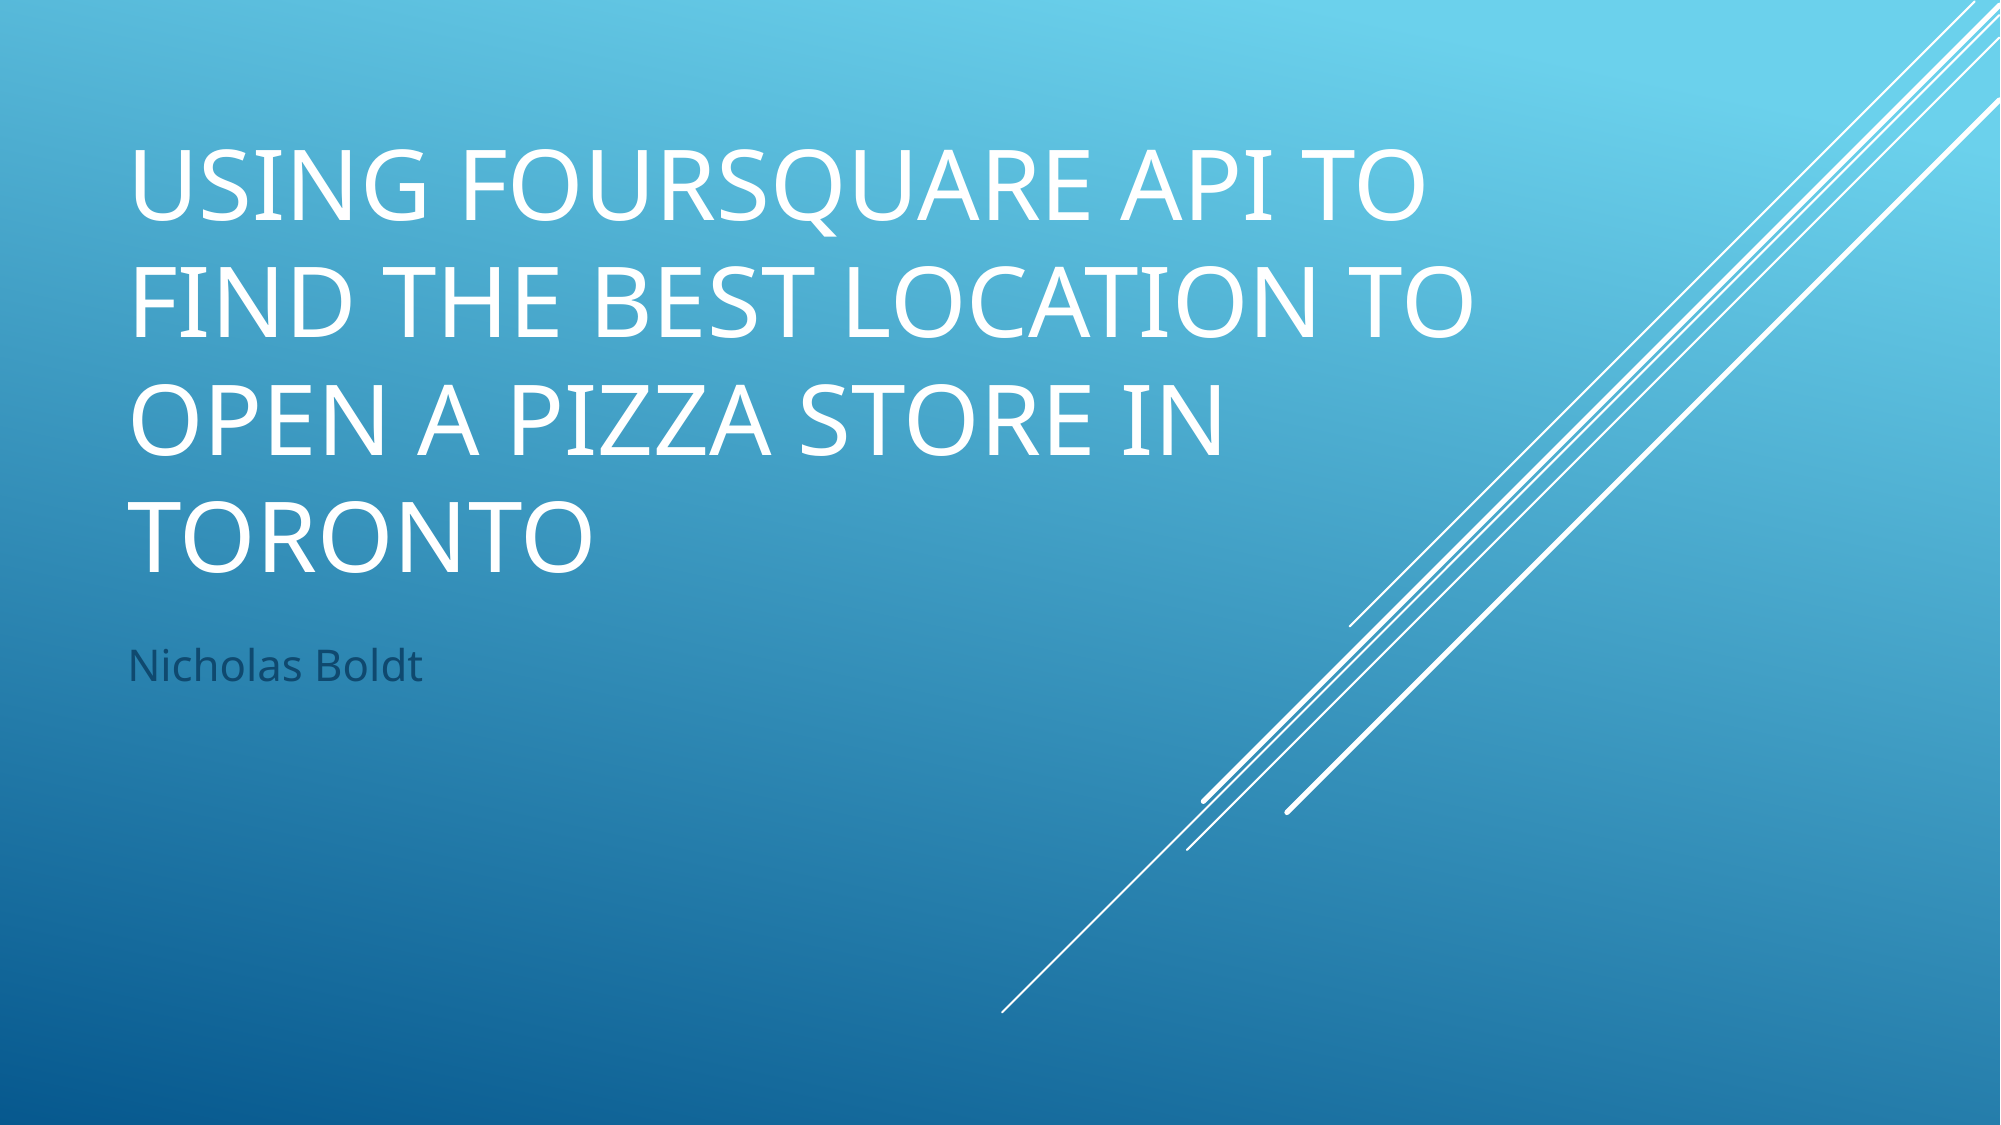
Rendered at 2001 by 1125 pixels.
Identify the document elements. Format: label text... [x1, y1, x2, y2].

subtitle Nicholas Boldt [112, 630, 1163, 950]
title using foursquare api to Find the best location to open a pizza store in Toronto [112, 112, 1588, 600]
